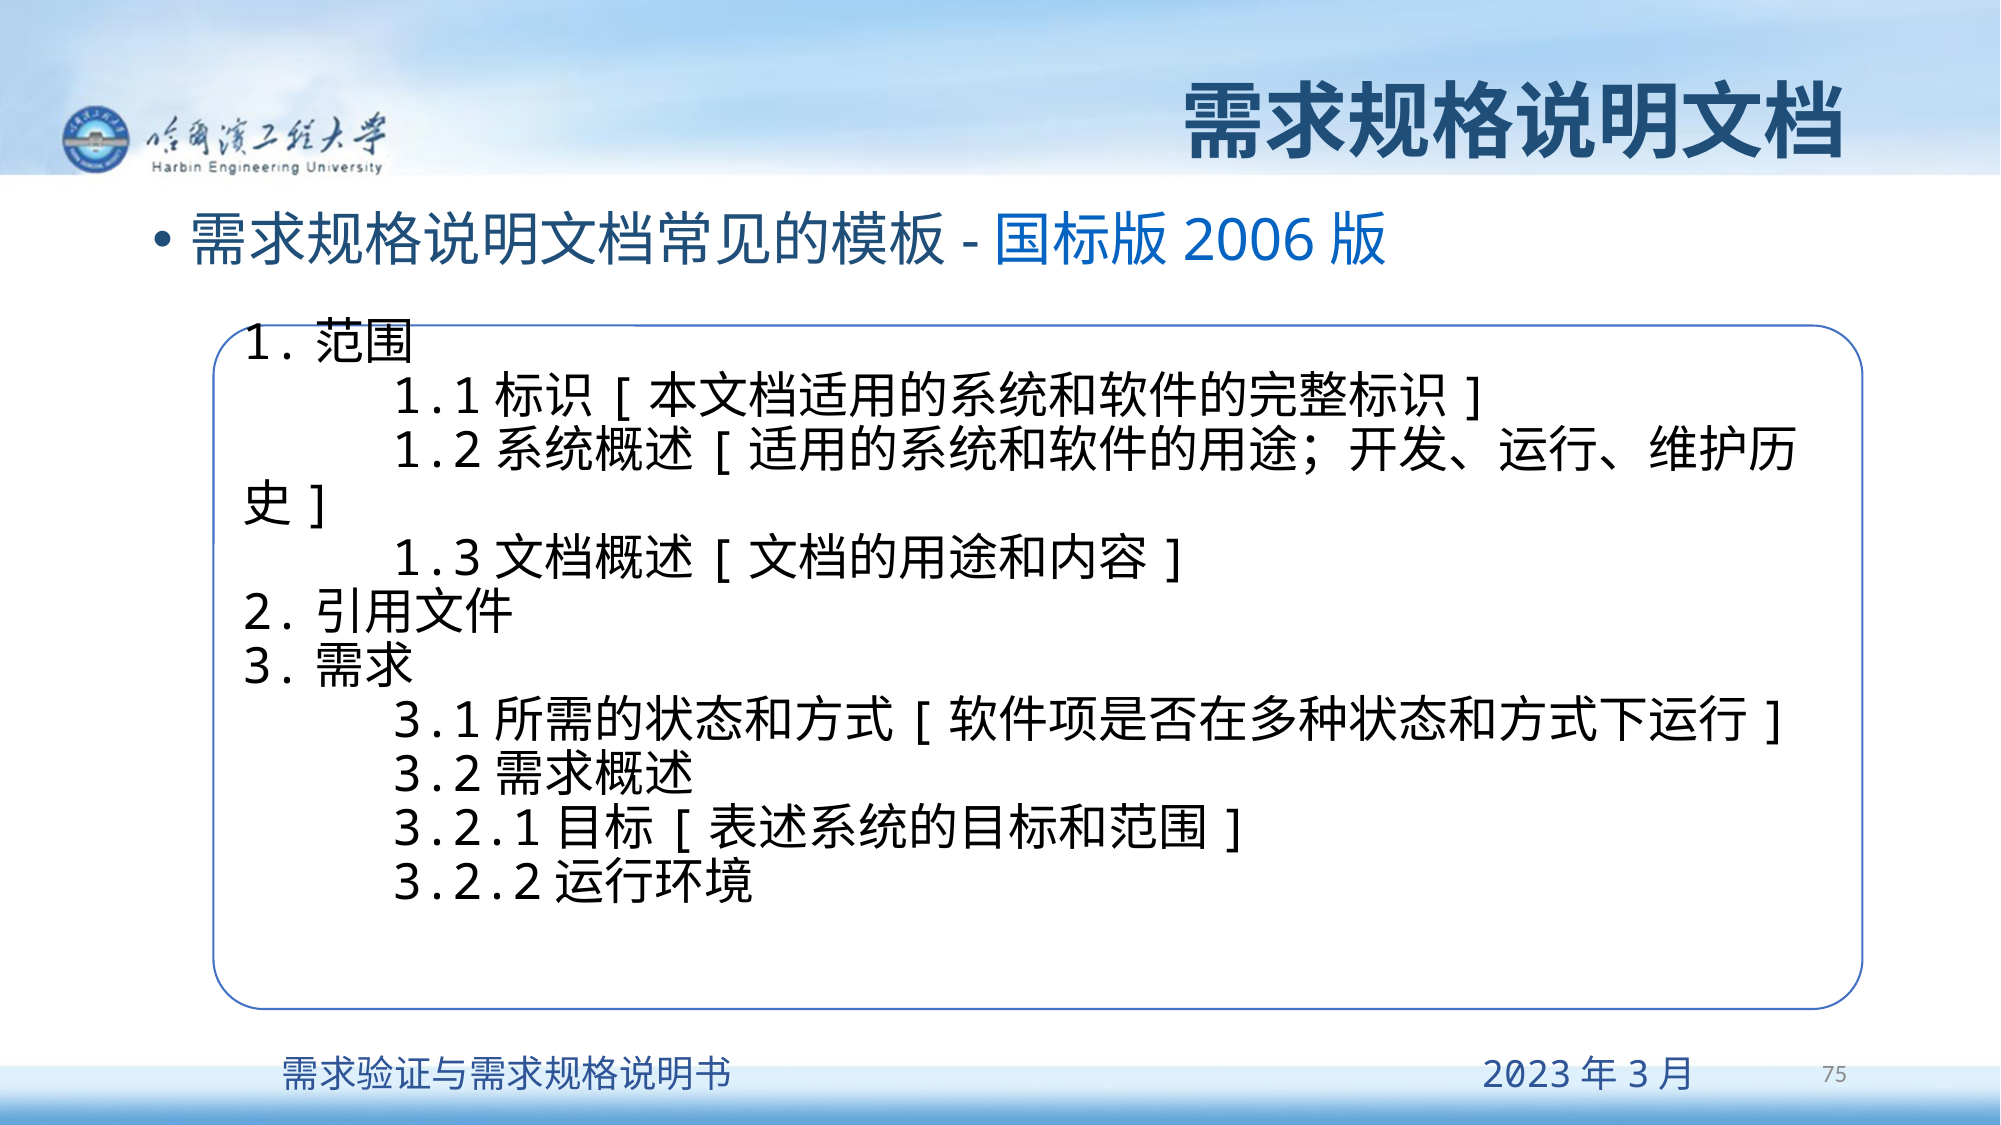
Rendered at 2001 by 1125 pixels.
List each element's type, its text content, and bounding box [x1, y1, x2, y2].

text_box 1.范围 1.1标识[本文档适用的系统和软件的完整标识] 1.2系统概述[适用的系统和软件的用途；开发、运行、维护历史] 1.3文档概述[文档的用途和内容] 2.引用文件 3.需求 3.1所需的状态和方式[软件项是否在多种状态和方式下运行] 3.2需求概述 3.2.1目标[表述系统的目标和范围] 3.2.2运行环境 [212, 324, 1864, 1011]
title 需求规格说明文档 [137, 47, 1863, 203]
text_box [454, 373, 1546, 502]
list 需求规格说明文档常见的模板-国标版2006版 [137, 202, 1647, 927]
picture [0, 0, 2001, 1125]
slide_number 75 [1412, 1042, 1863, 1103]
